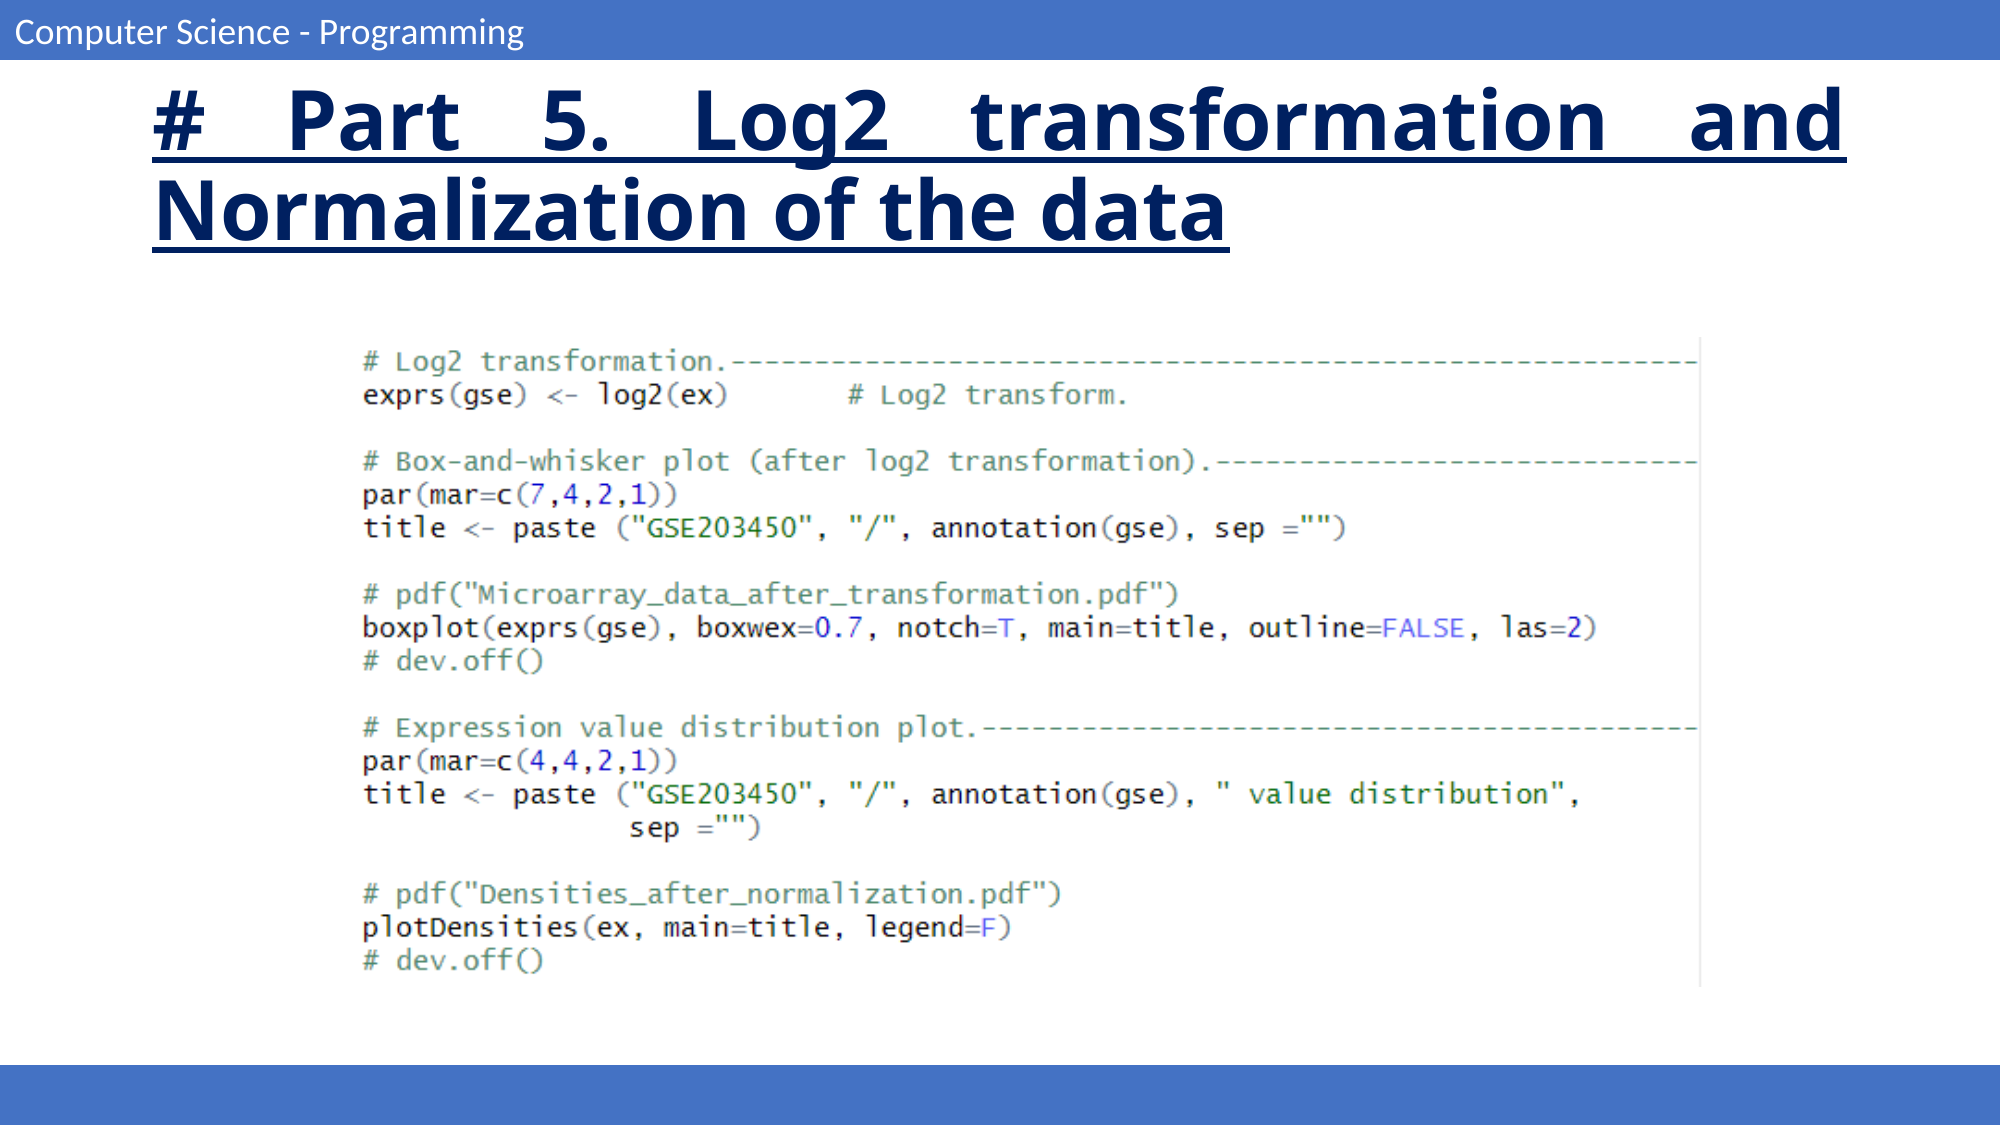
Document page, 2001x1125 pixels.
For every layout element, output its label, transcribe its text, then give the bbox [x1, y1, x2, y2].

title # Part 5. Log2 transformation and Normalization of the data [137, 61, 1863, 278]
text_box [0, 1064, 2000, 1125]
text_box Computer Science - Programming [0, 0, 2000, 61]
picture [361, 337, 1707, 987]
